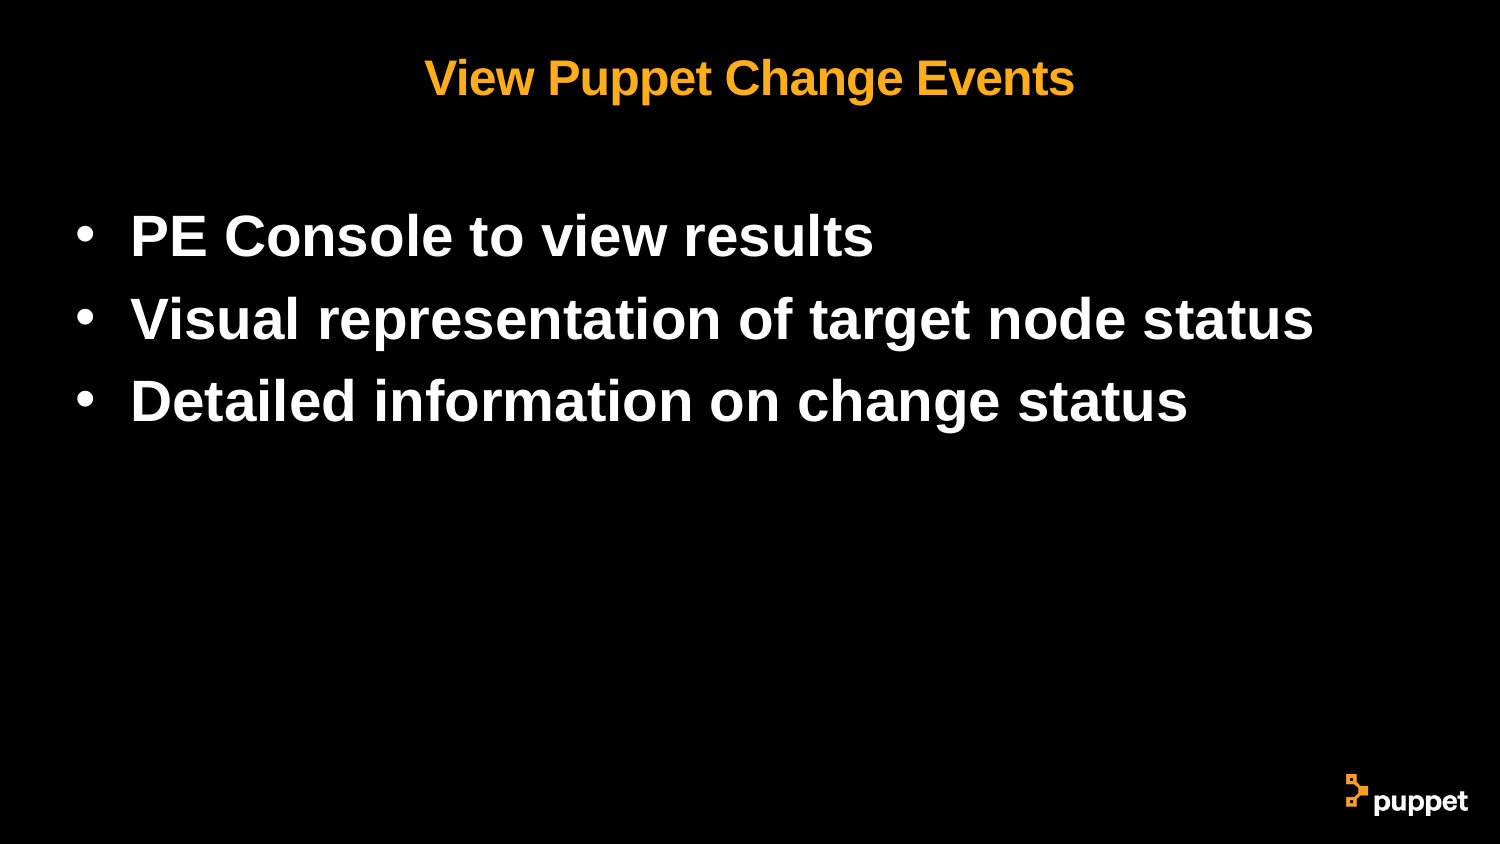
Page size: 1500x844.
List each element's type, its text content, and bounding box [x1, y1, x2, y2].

list PE Console to view results Visual representation of target node status Detailed information on change status [0, 108, 1500, 844]
title View Puppet Change Events [0, 0, 1500, 108]
